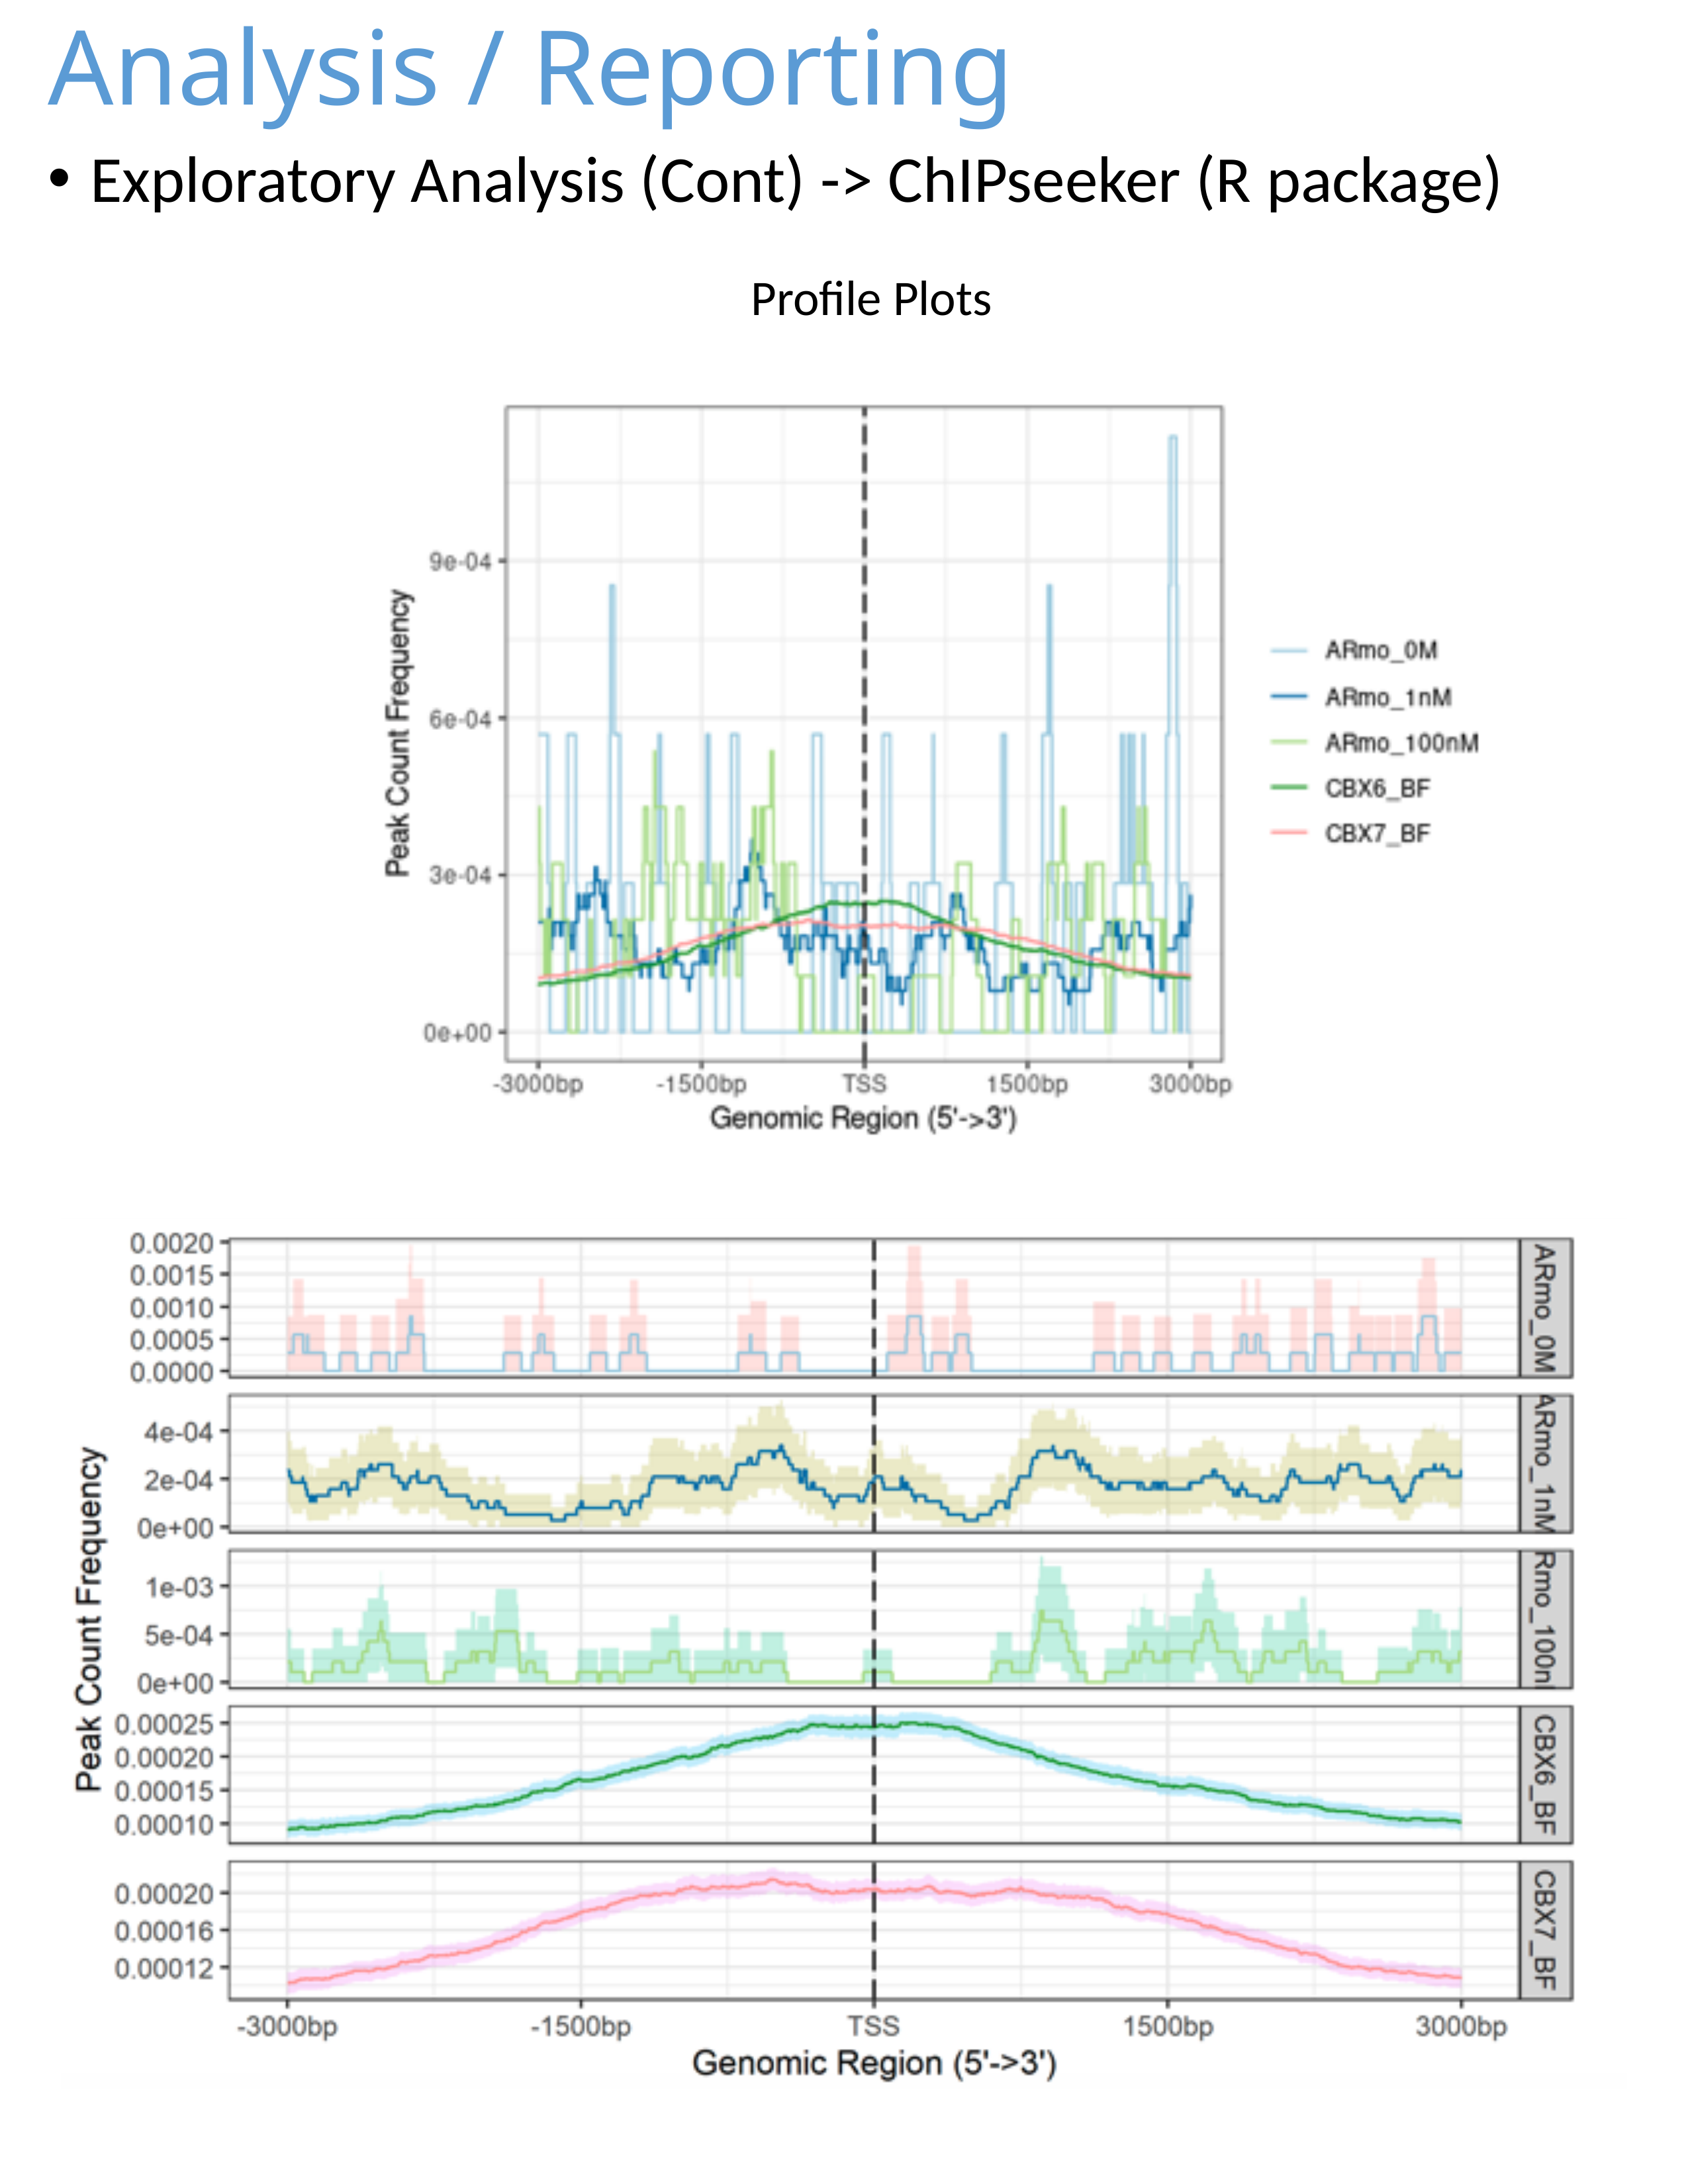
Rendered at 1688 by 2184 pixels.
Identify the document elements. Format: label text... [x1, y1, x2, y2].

list Exploratory Analysis (Cont) -> ChIPseeker (R package) [38, 140, 1599, 1951]
picture [61, 1218, 1627, 2089]
picture [347, 383, 1495, 1167]
title Analysis / Reporting [38, 0, 1495, 140]
text_box Profile Plots [741, 261, 1142, 331]
